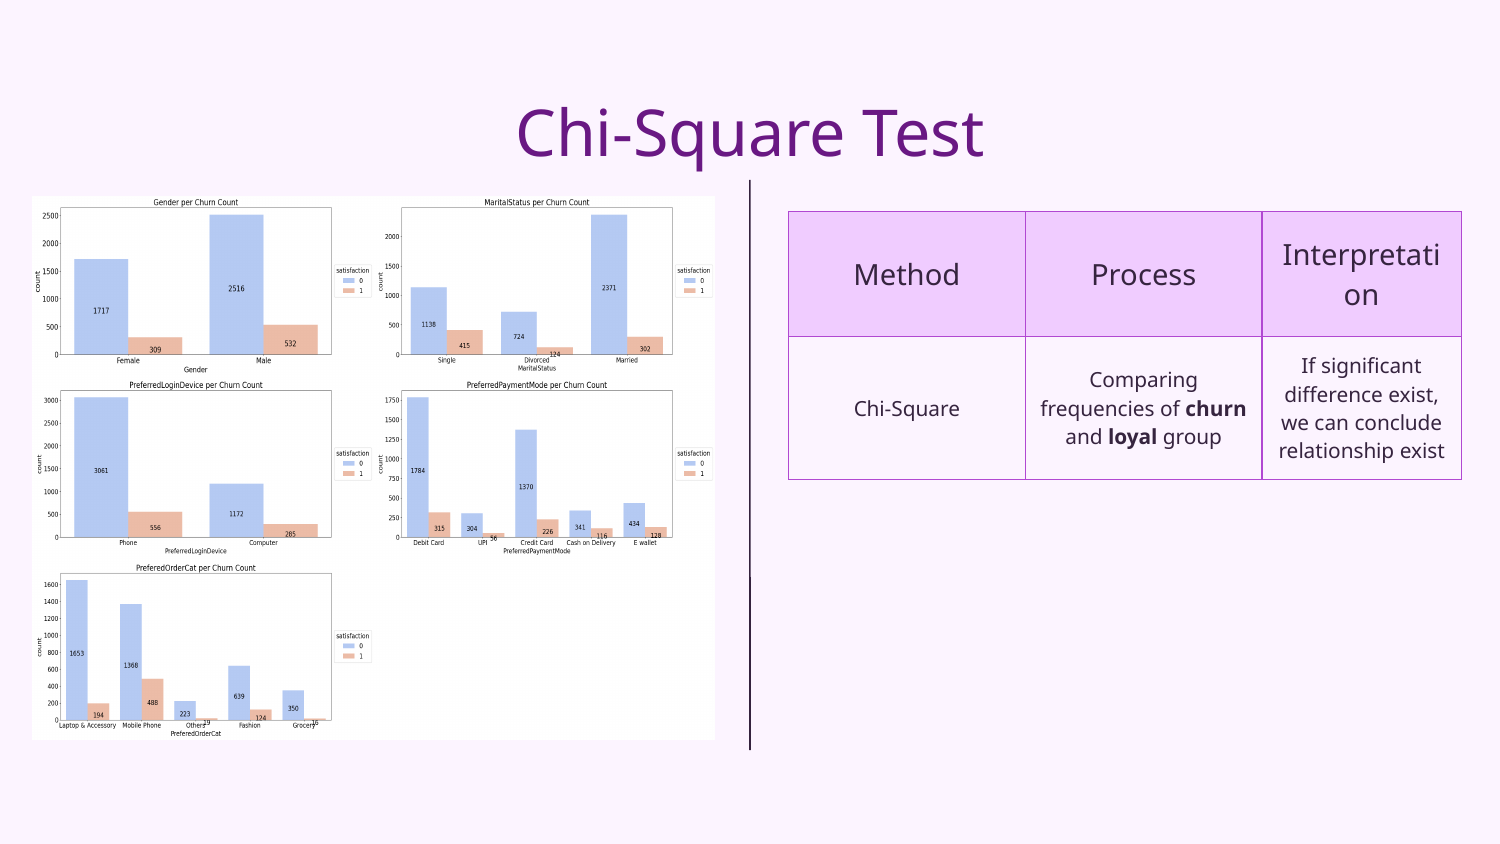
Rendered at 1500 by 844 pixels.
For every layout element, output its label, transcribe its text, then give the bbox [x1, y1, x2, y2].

title Chi-Square Test [118, 76, 1382, 180]
table_header Method [789, 212, 1025, 336]
table_cell If significant difference exist, we can conclude relationship exist [1263, 337, 1461, 479]
picture [32, 196, 716, 741]
table_cell Comparing frequencies of churn and loyal group [1026, 337, 1261, 479]
table_cell Chi-Square [789, 337, 1025, 479]
table_header Process [1026, 212, 1261, 336]
table_header Interpretation [1263, 212, 1461, 336]
